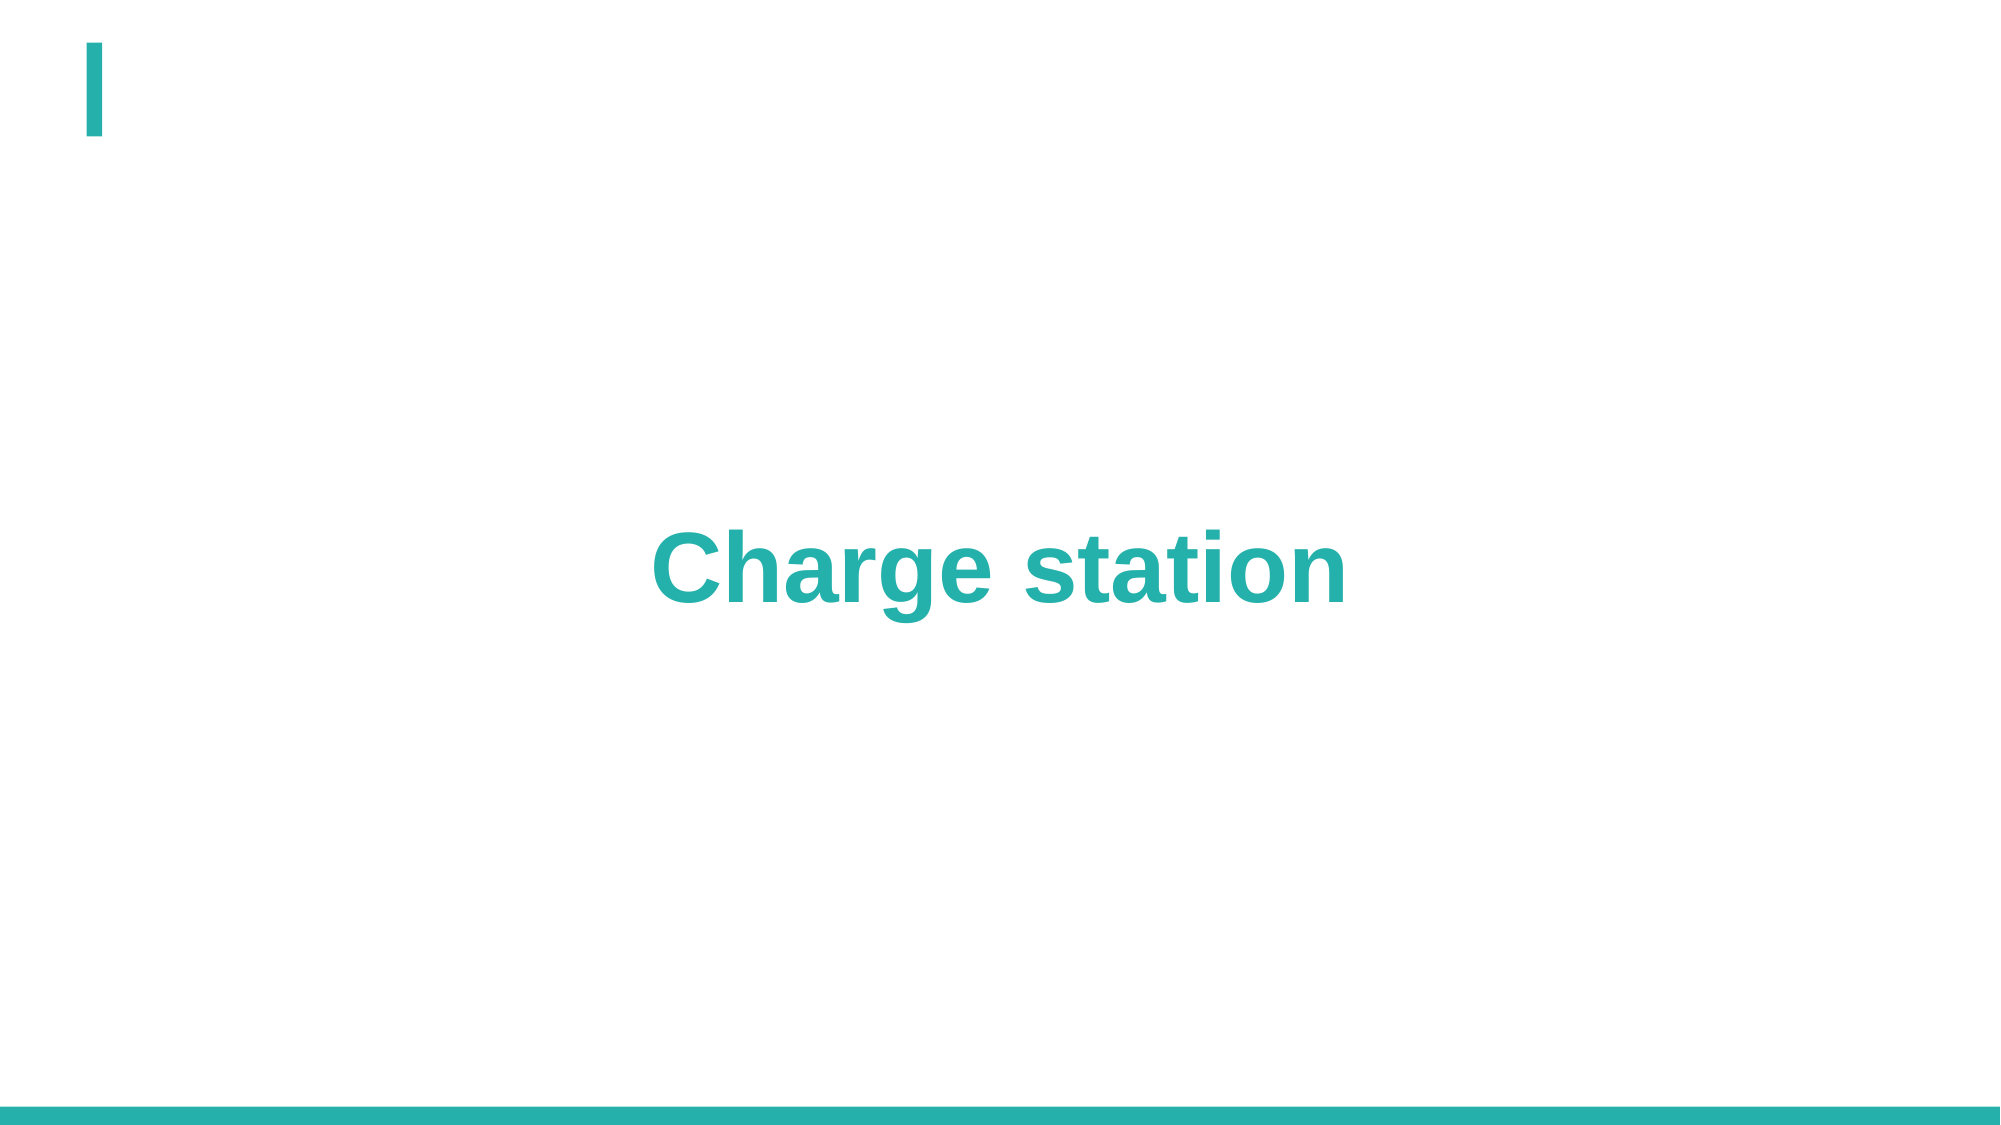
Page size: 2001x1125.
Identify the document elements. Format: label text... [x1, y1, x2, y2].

title Charge station [578, 473, 1422, 652]
